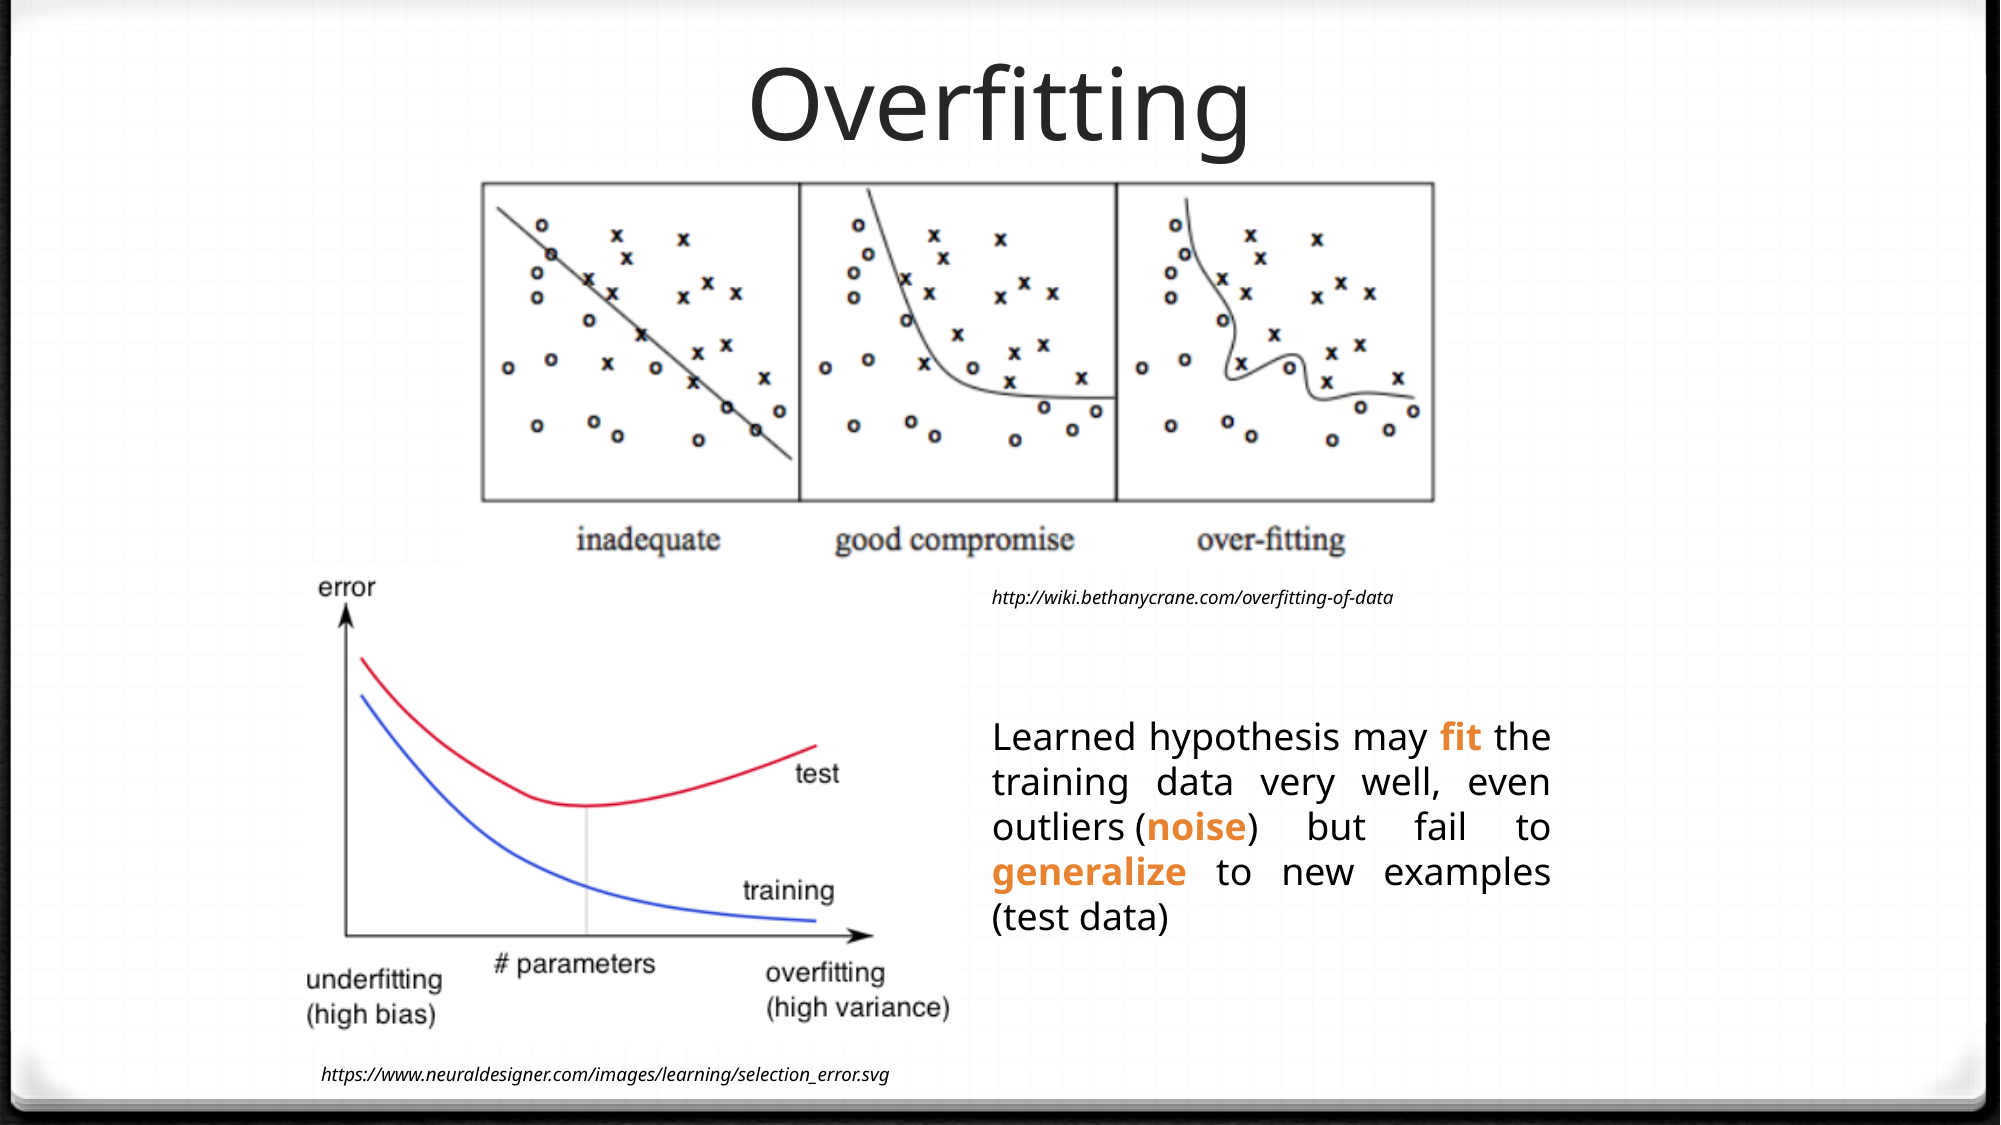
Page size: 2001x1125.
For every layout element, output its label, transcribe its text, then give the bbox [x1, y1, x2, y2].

text_box Overfitting [340, 29, 1660, 171]
text_box http://wiki.bethanycrane.com/overfitting-of-data [977, 578, 1727, 616]
picture [0, 0, 2000, 1125]
text_box Learned hypothesis may fit the training data very well, even outliers (noise) but fail to generalize to new examples (test data) [977, 705, 1567, 946]
text_box https://www.neuraldesigner.com/images/learning/selection_error.svg [306, 1055, 1057, 1093]
